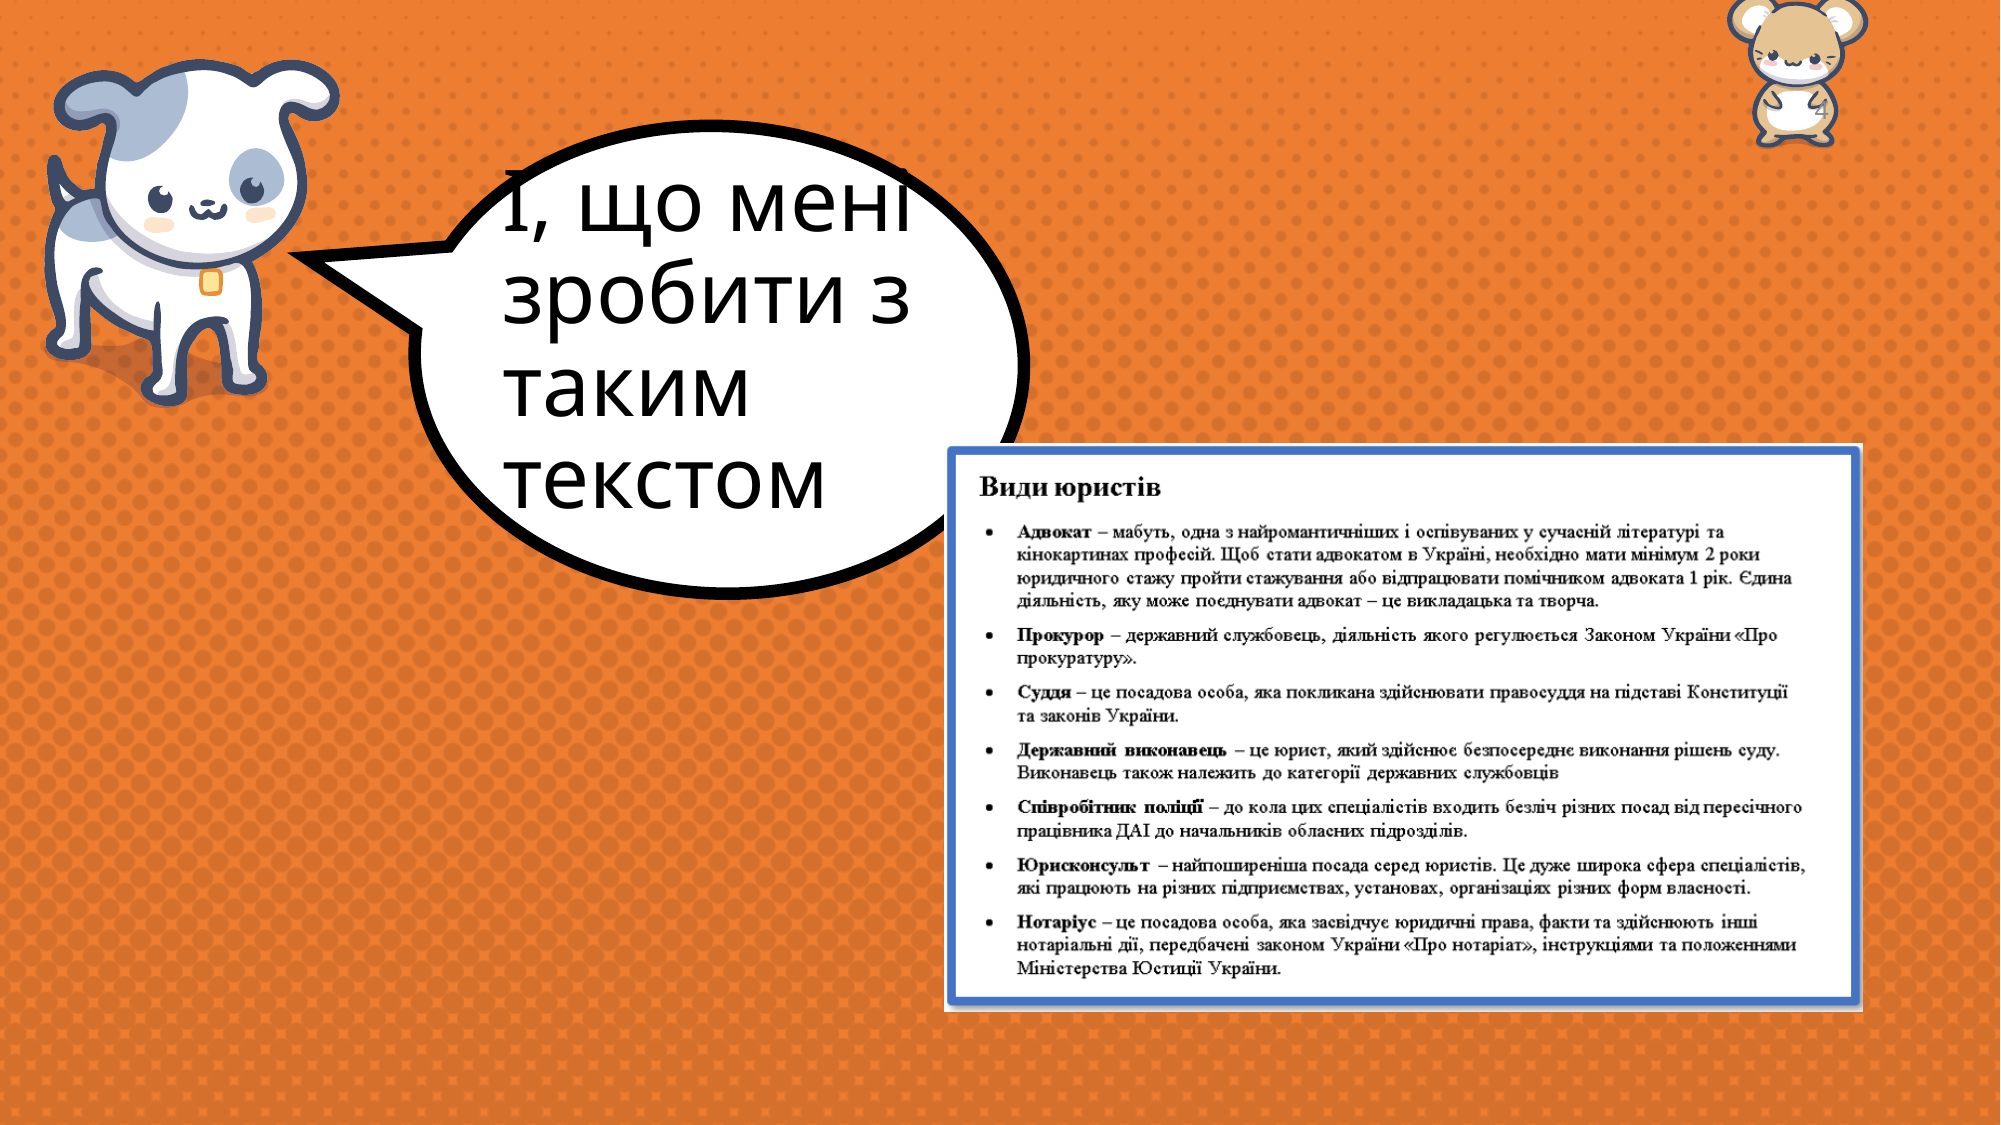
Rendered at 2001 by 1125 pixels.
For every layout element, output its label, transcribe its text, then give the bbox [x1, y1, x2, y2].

picture [1776, 0, 1820, 5]
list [944, 443, 1863, 1012]
title І, що мені зробити з таким текстом [487, 148, 940, 537]
slide_number 4 [1393, 81, 1844, 142]
picture [0, 0, 2000, 1125]
